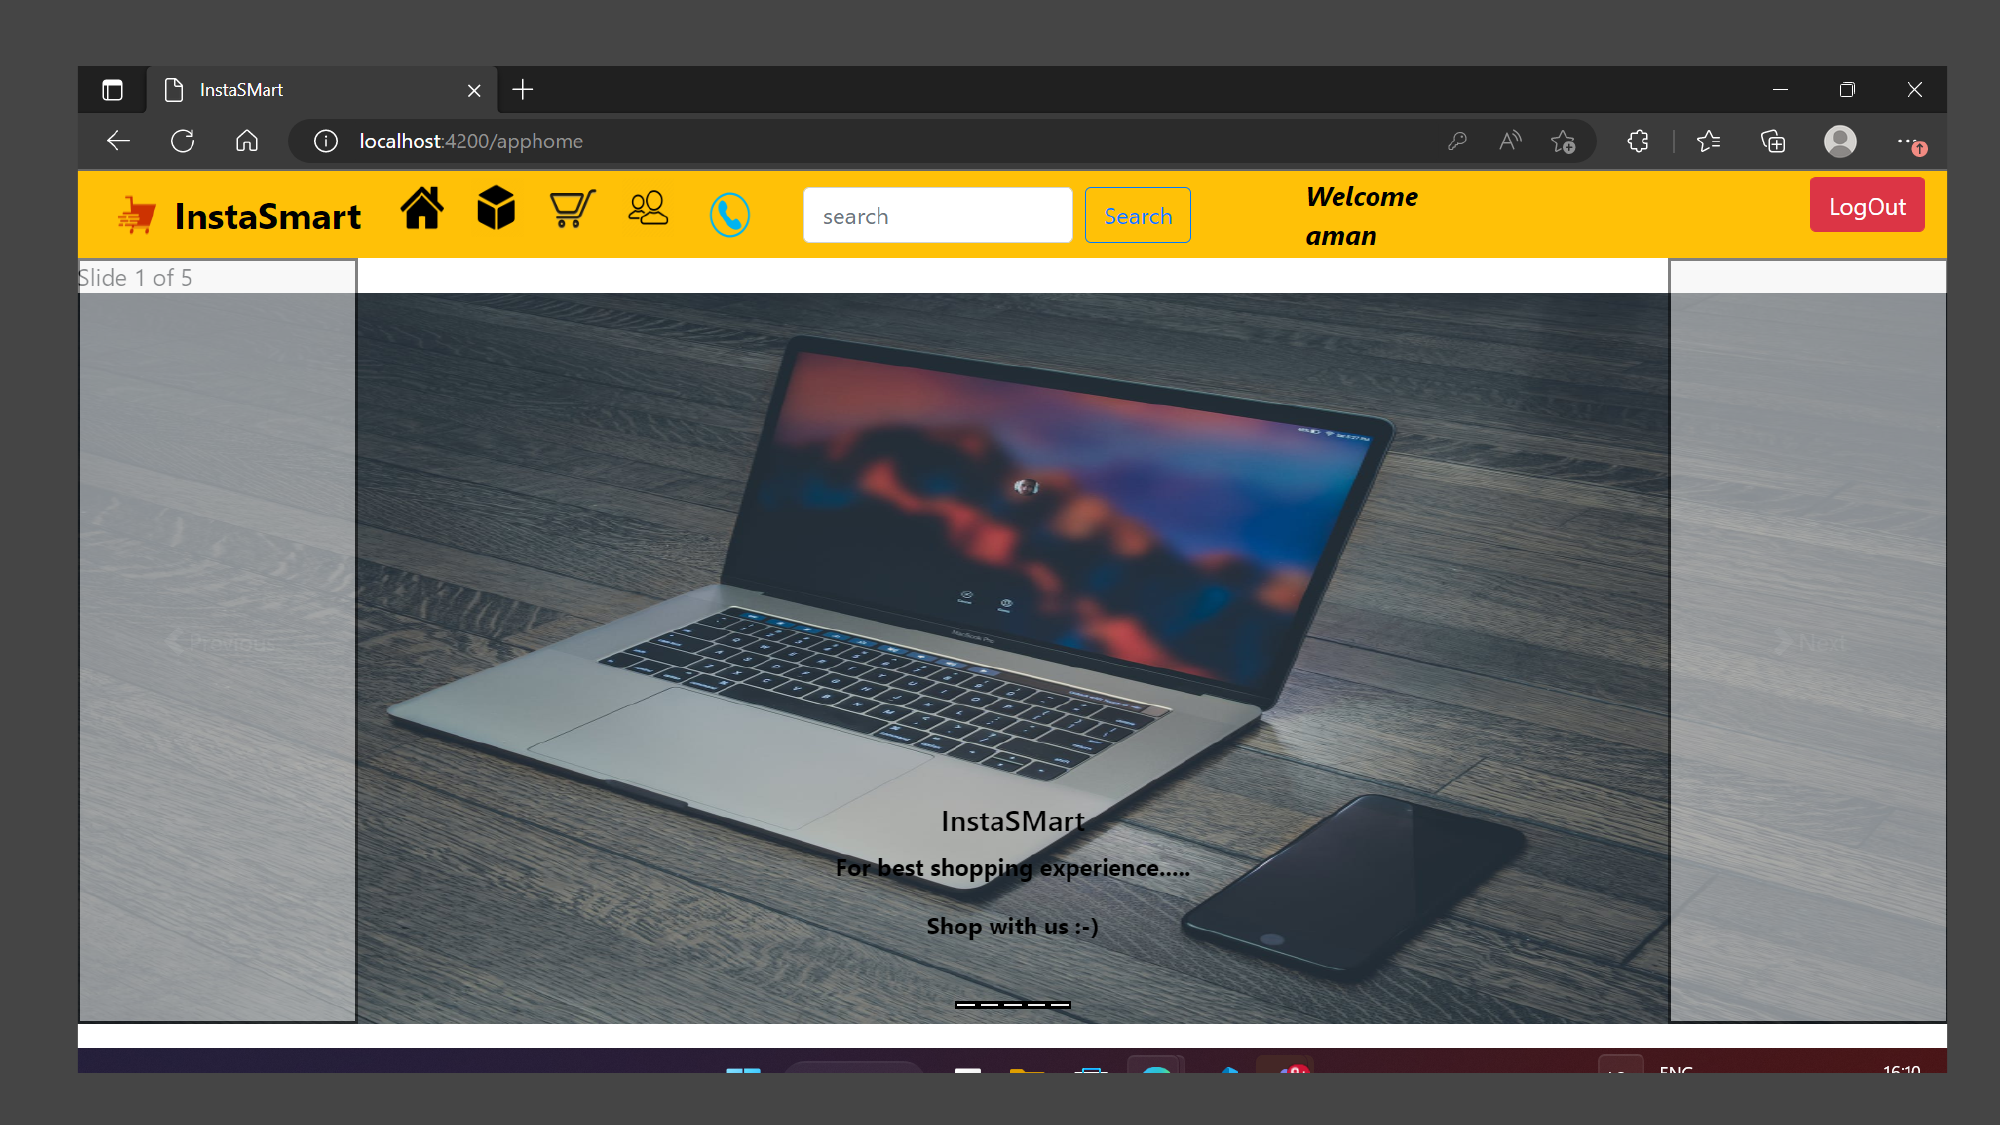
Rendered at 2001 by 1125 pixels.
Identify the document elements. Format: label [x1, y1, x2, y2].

list [77, 66, 1948, 1073]
